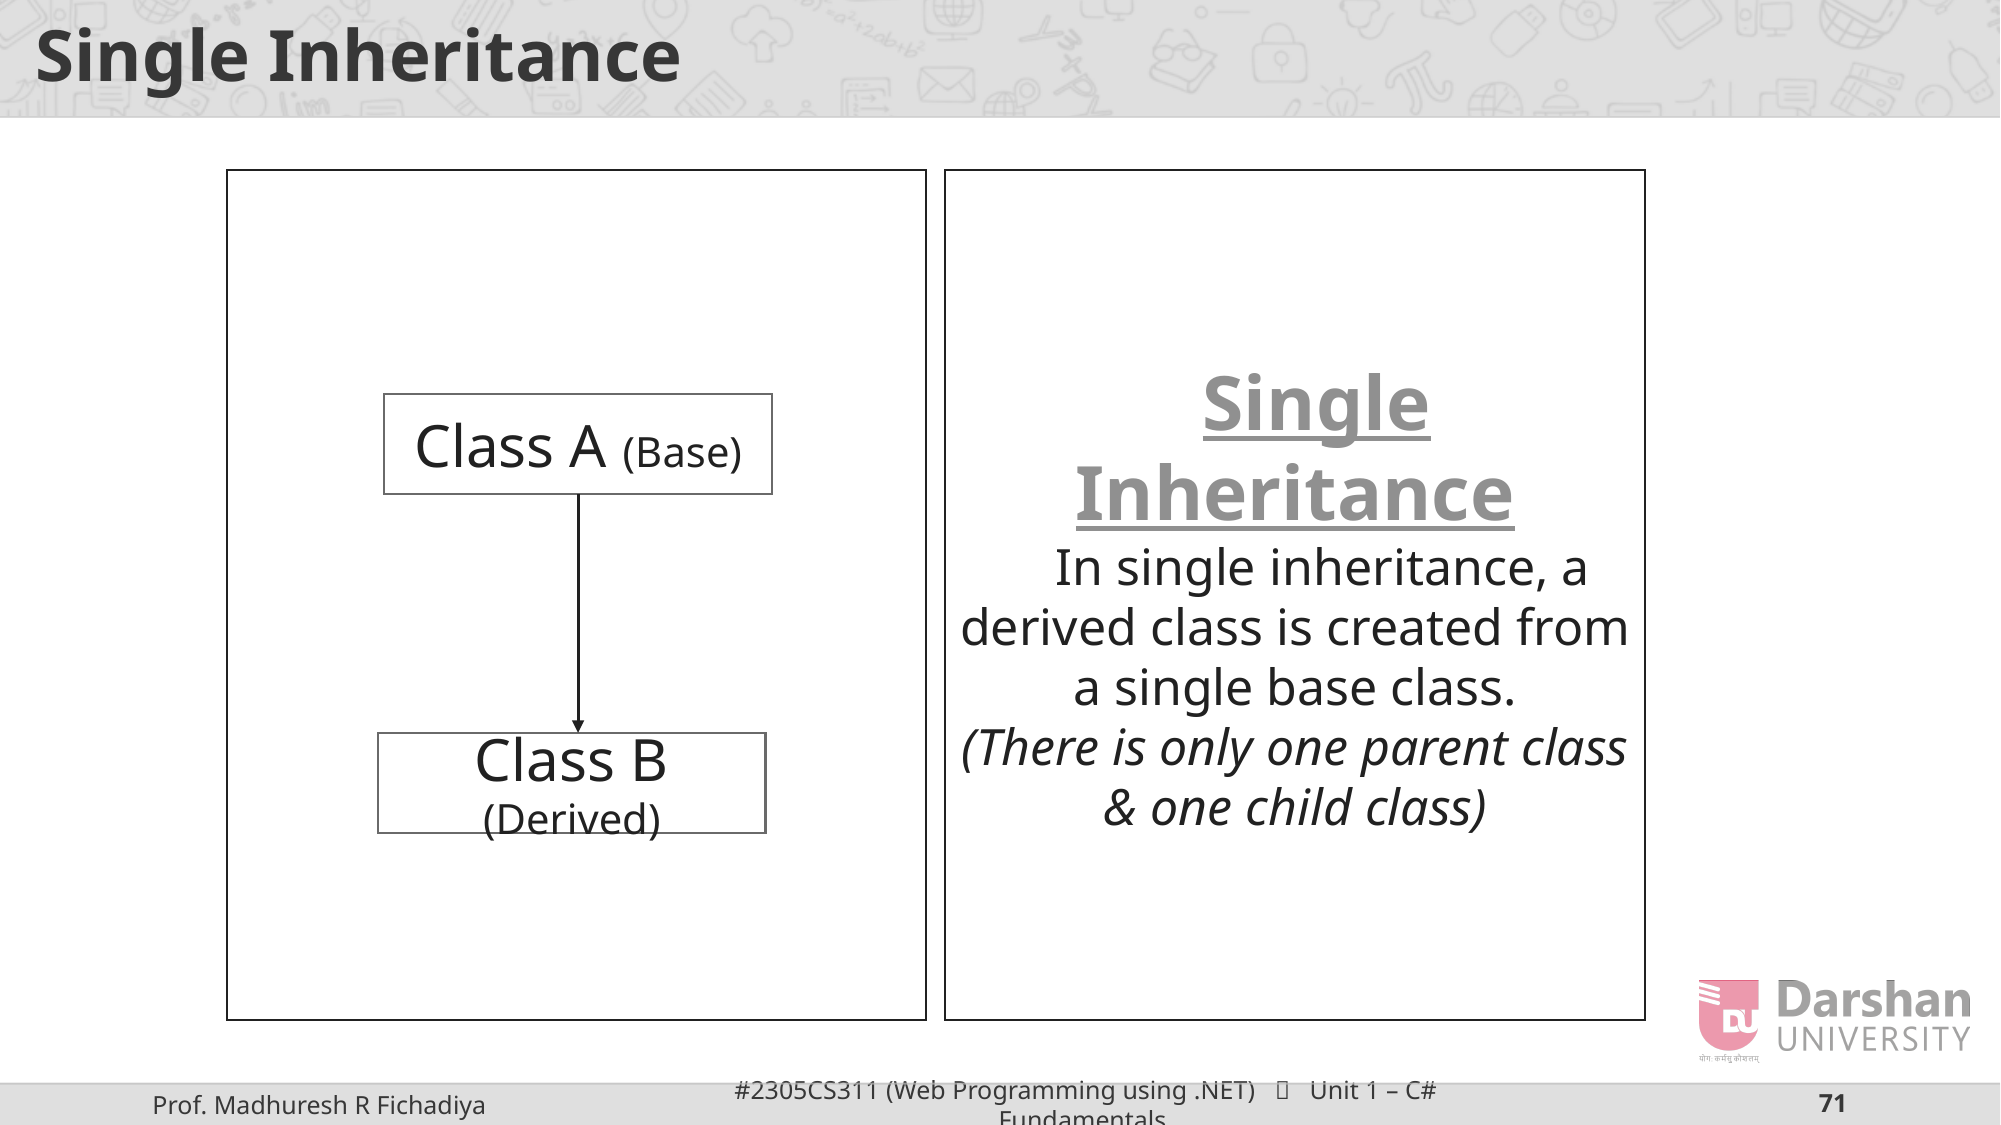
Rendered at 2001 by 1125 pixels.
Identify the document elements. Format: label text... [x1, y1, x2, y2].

text_box Single Inheritance In single inheritance, a derived class is created from a single base class. (There is only one parent class & one child class) [944, 169, 1646, 1021]
text_box Class B (Derived) [377, 732, 767, 834]
text_box [226, 169, 927, 1021]
text_box Class A (Base) [383, 393, 773, 495]
title Single Inheritance [0, 0, 2000, 117]
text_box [1699, 980, 1970, 1063]
